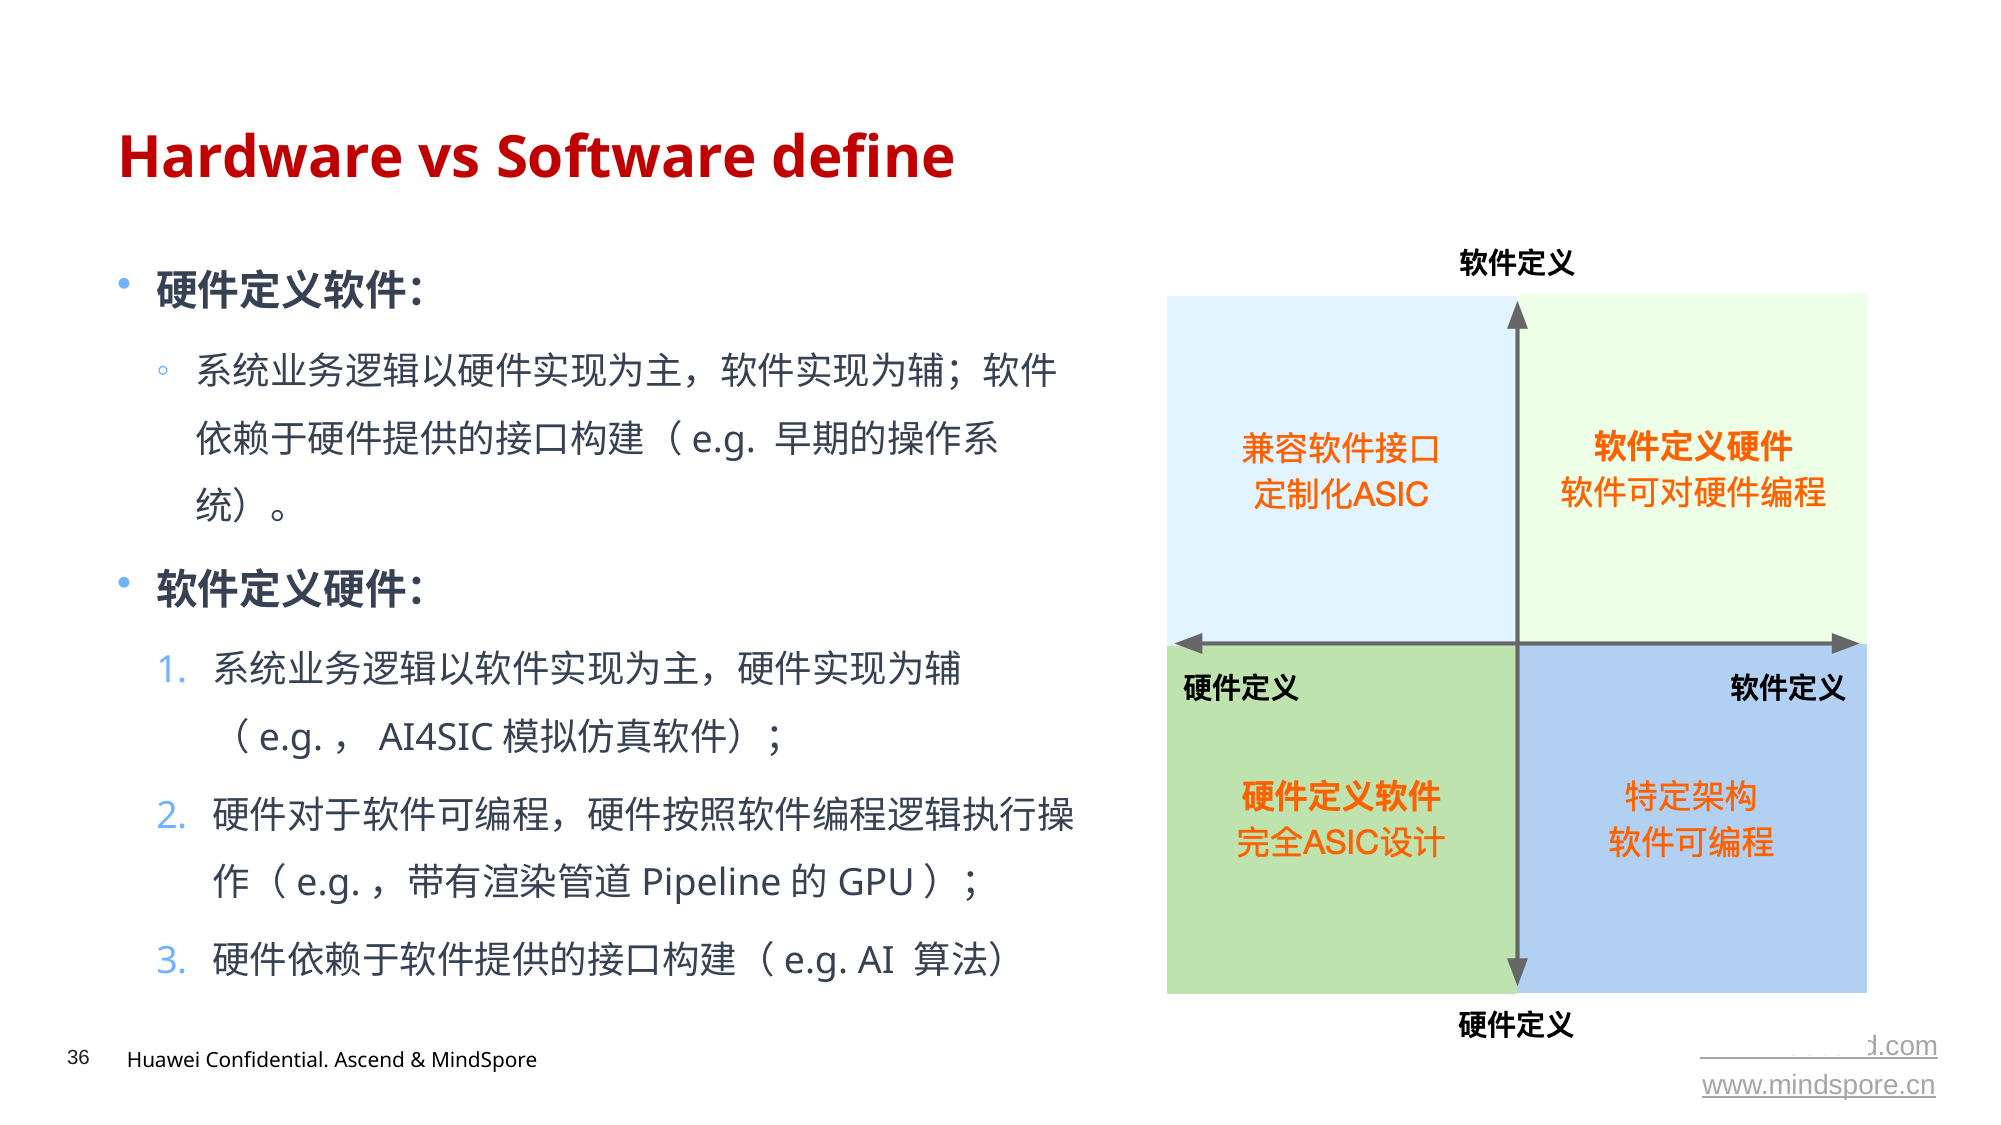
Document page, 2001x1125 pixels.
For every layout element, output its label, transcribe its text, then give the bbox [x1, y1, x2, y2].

list 硬件定义软件： 系统业务逻辑以硬件实现为主，软件实现为辅；软件依赖于硬件提供的接口构建（e.g. 早期的操作系统）。 软件定义硬件： 系统业务逻辑以软件实现为主，硬件实现为辅（e.g.，AI4SIC模拟仿真软件）； 硬件对于软件可编程，硬件按照软件编程逻辑执行操作（e.g.，带有渲染管道Pipeline的GPU）； 硬件依赖于软件提供的接口构建（e.g. AI 算法） [102, 231, 1095, 988]
picture [1165, 228, 1869, 1055]
title Hardware vs Software define [102, 111, 1901, 209]
